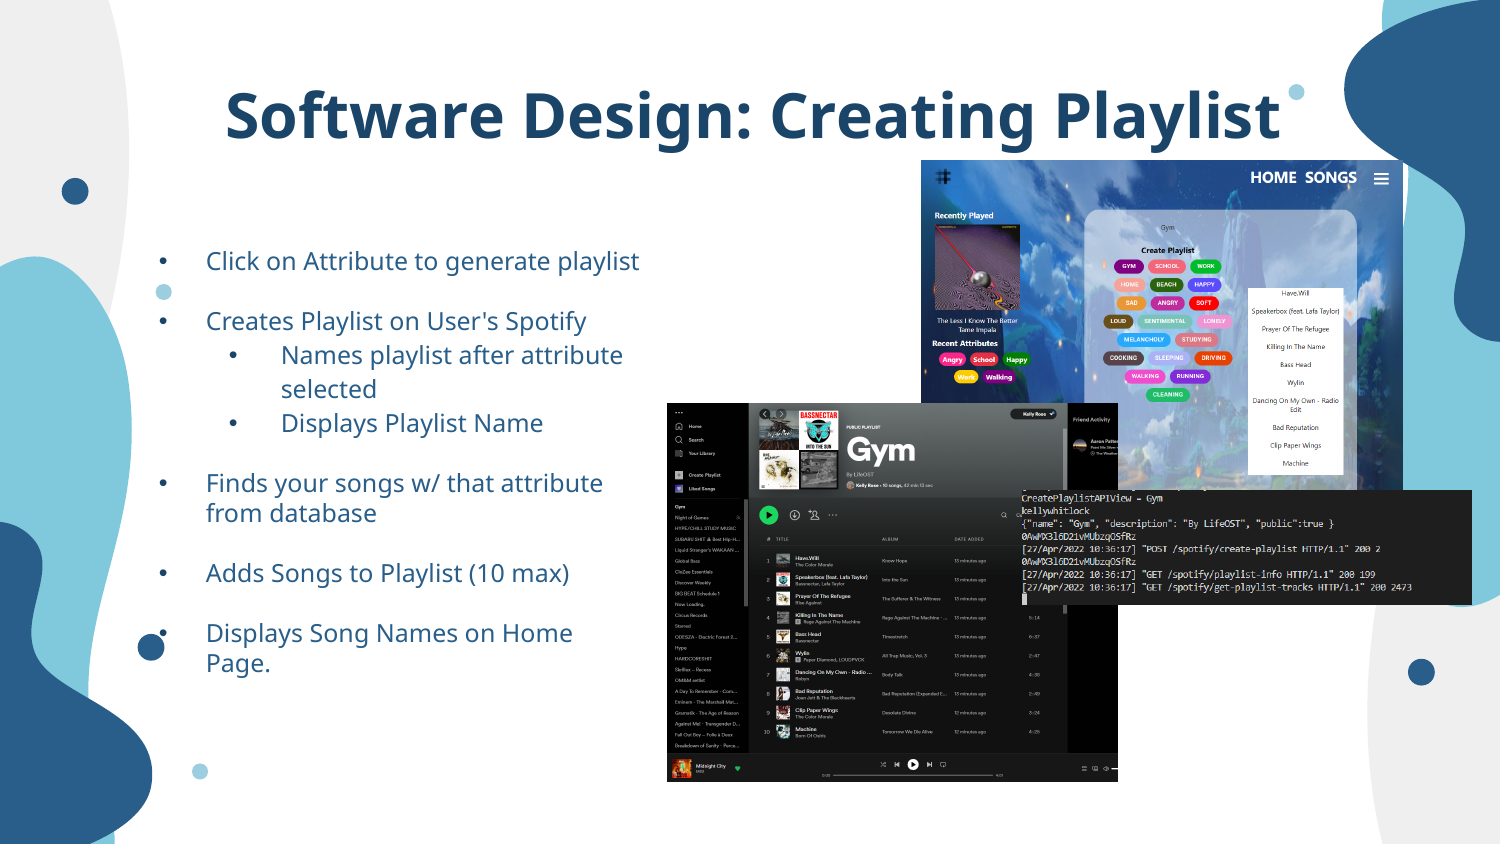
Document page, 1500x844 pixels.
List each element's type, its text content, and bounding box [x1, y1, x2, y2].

title Software Design: Creating Playlist [133, 60, 1374, 155]
subtitle Click on Attribute to generate playlist Creates Playlist on User's Spotify Names playlist after attribute selected Displays Playlist Name Finds your songs w/ that attribute from database Adds Songs to Playlist (10 max) Displays Song Names on Home Page. [143, 165, 661, 560]
picture [667, 160, 1473, 782]
